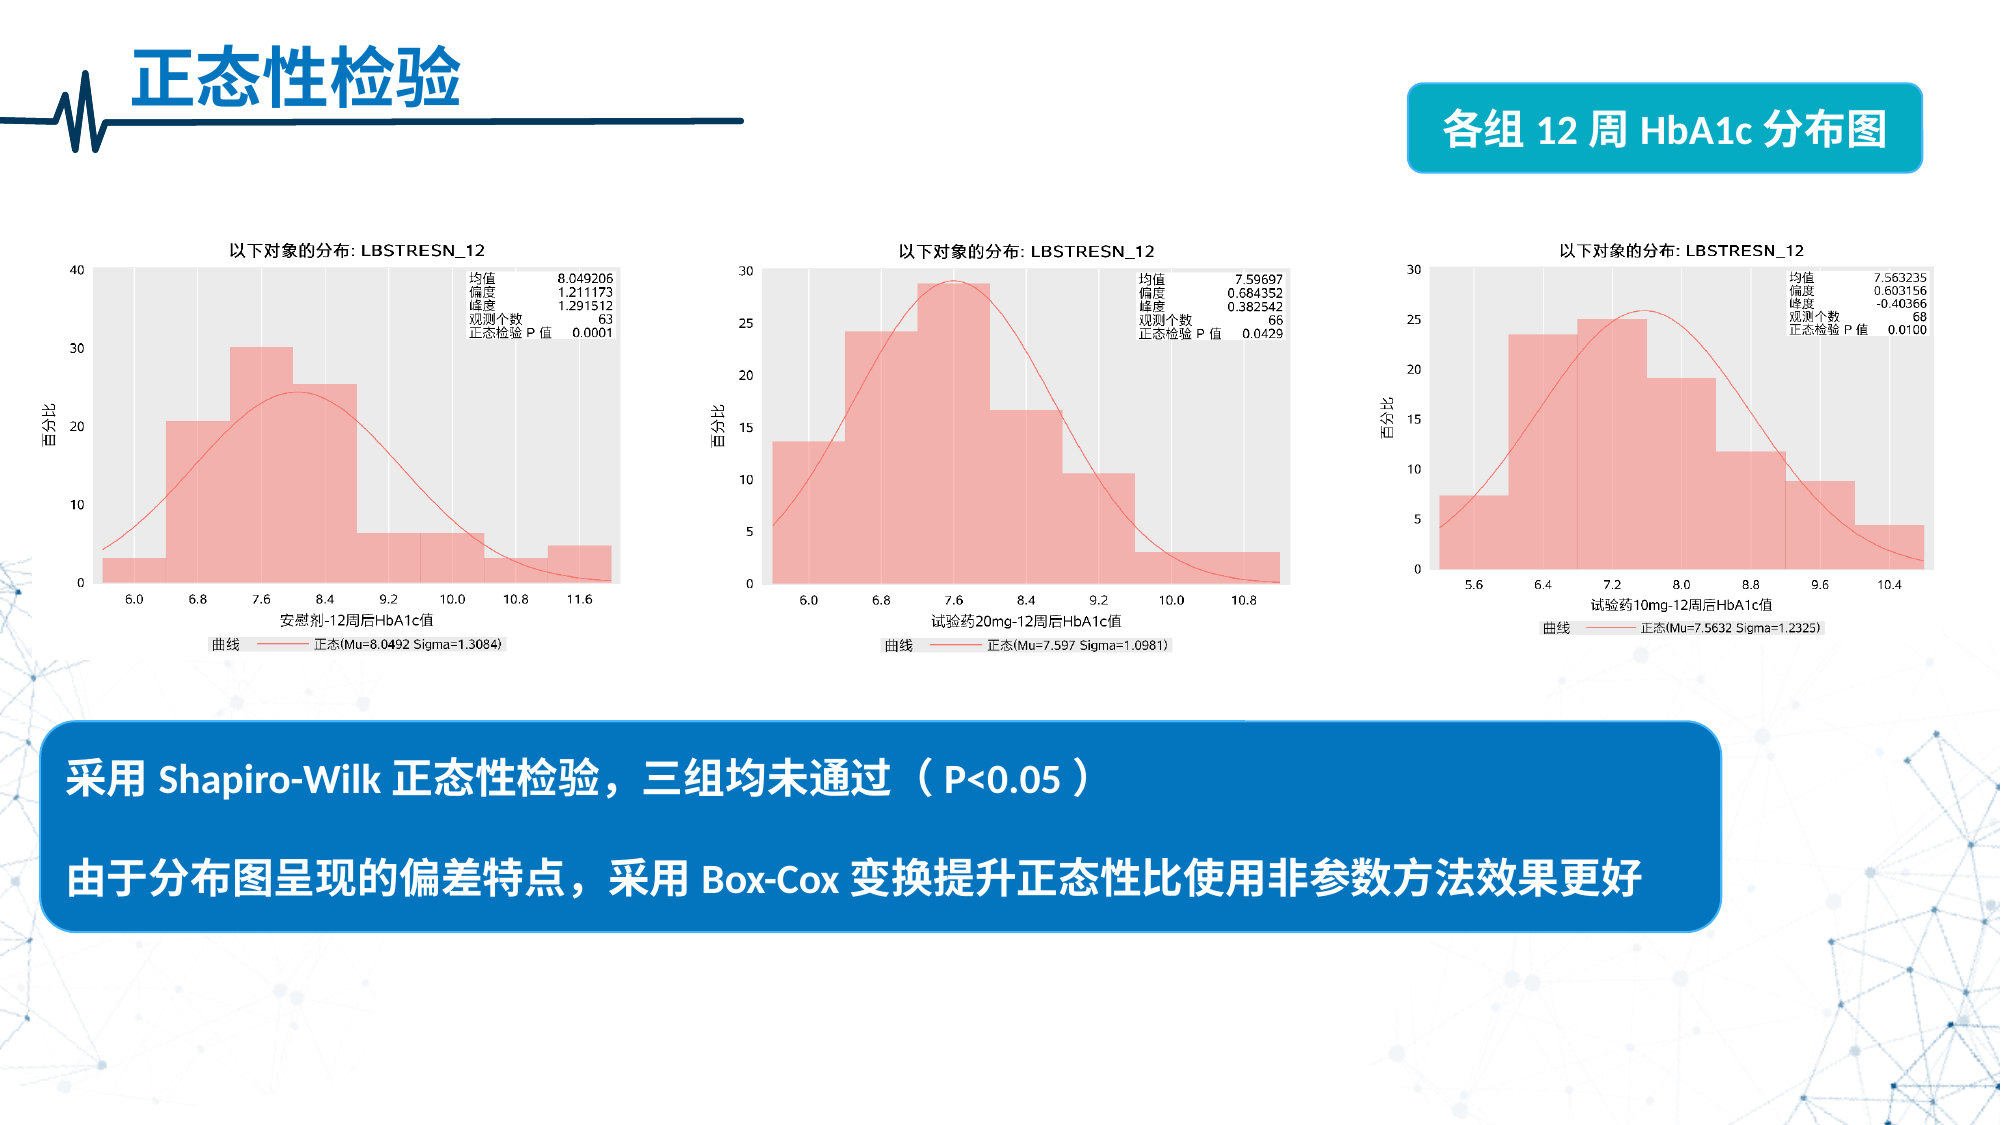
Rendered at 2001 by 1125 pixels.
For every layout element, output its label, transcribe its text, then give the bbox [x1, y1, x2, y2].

picture [1371, 234, 2000, 1125]
list 正态性检验 [114, 37, 485, 110]
text_box 各组12周HbA1c分布图 [1406, 82, 1924, 174]
picture [701, 234, 1299, 661]
text_box 采用Shapiro-Wilk正态性检验，三组均未通过（P<0.05） 由于分布图呈现的偏差特点，采用Box-Cox变换提升正态性比使用非参数方法效果更好 [401, 720, 1479, 934]
picture [0, 233, 629, 1106]
